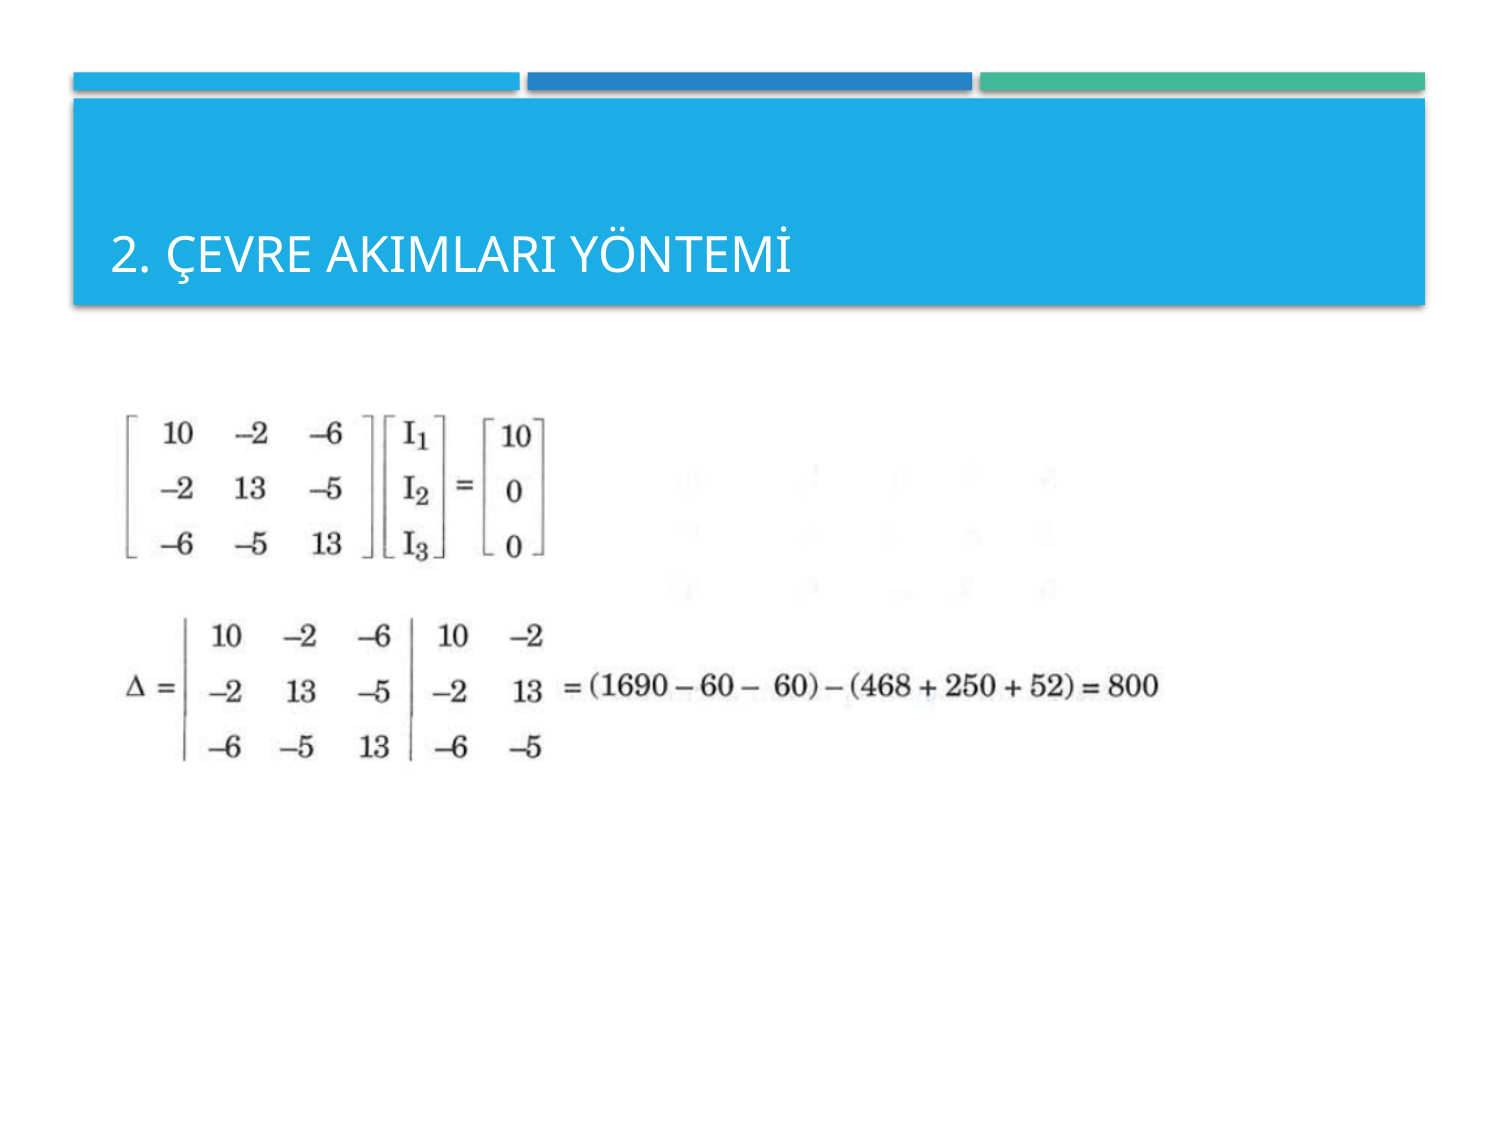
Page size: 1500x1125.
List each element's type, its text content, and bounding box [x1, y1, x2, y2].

picture [94, 406, 1169, 793]
title 2. Çevre akımları yöntemi [95, 112, 1406, 291]
